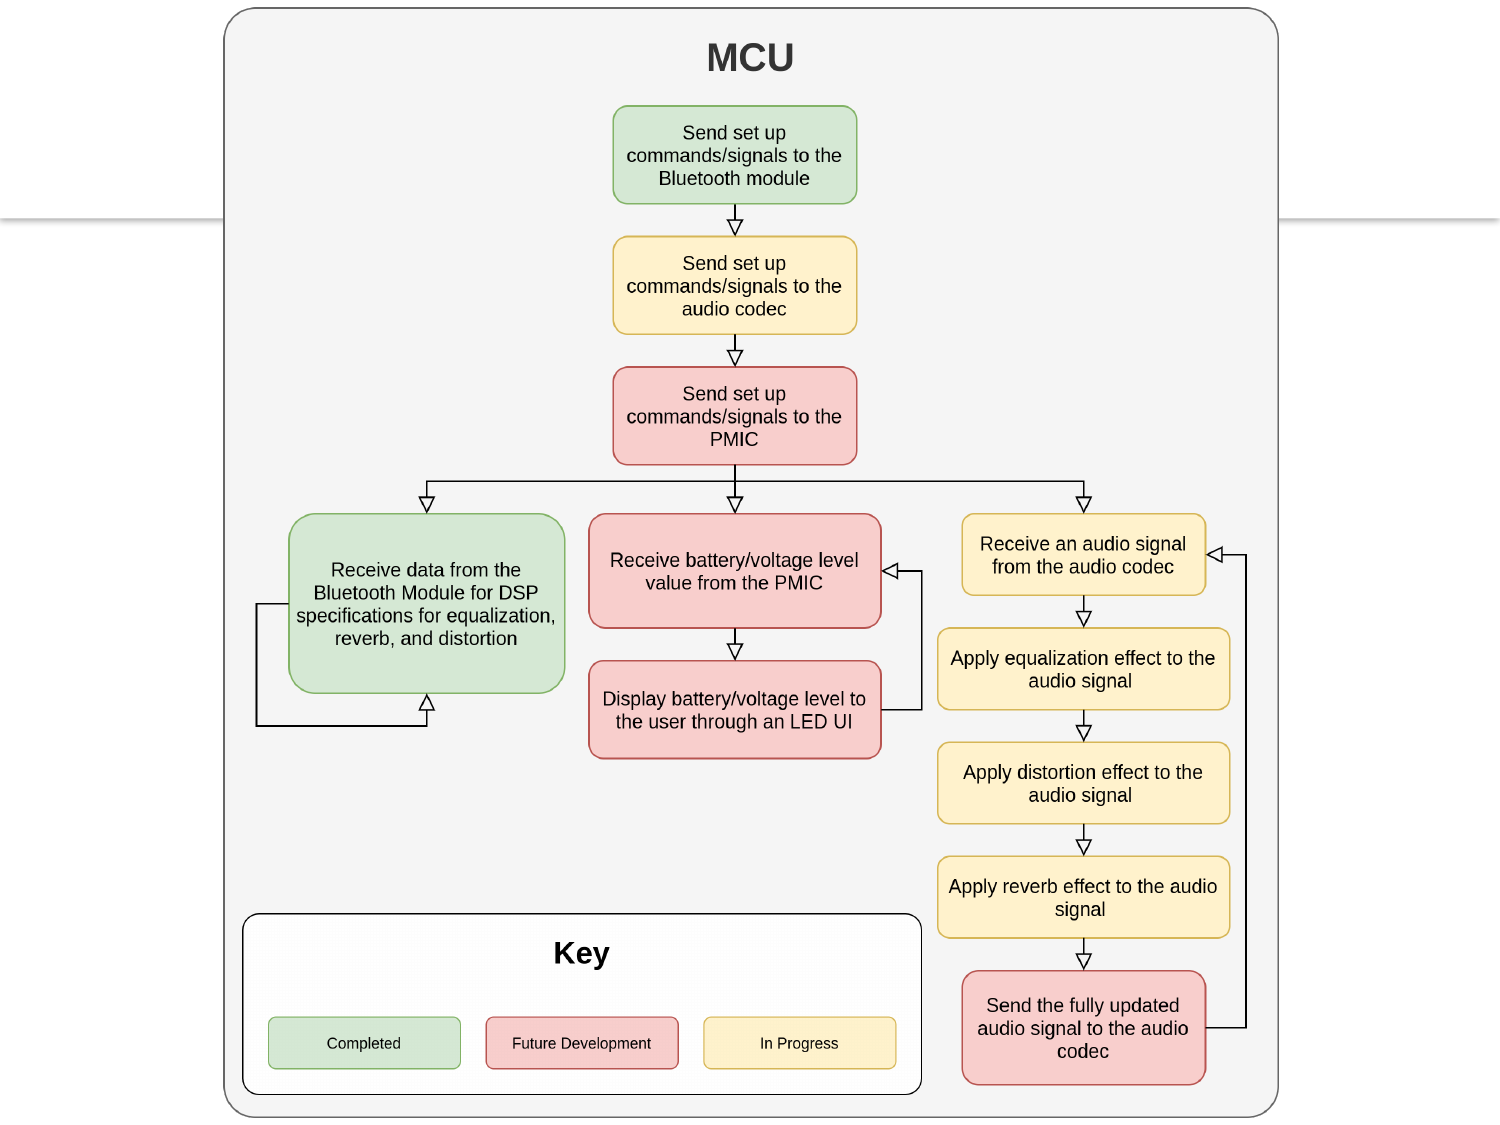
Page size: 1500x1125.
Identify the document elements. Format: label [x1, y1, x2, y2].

picture [222, 7, 1280, 1118]
